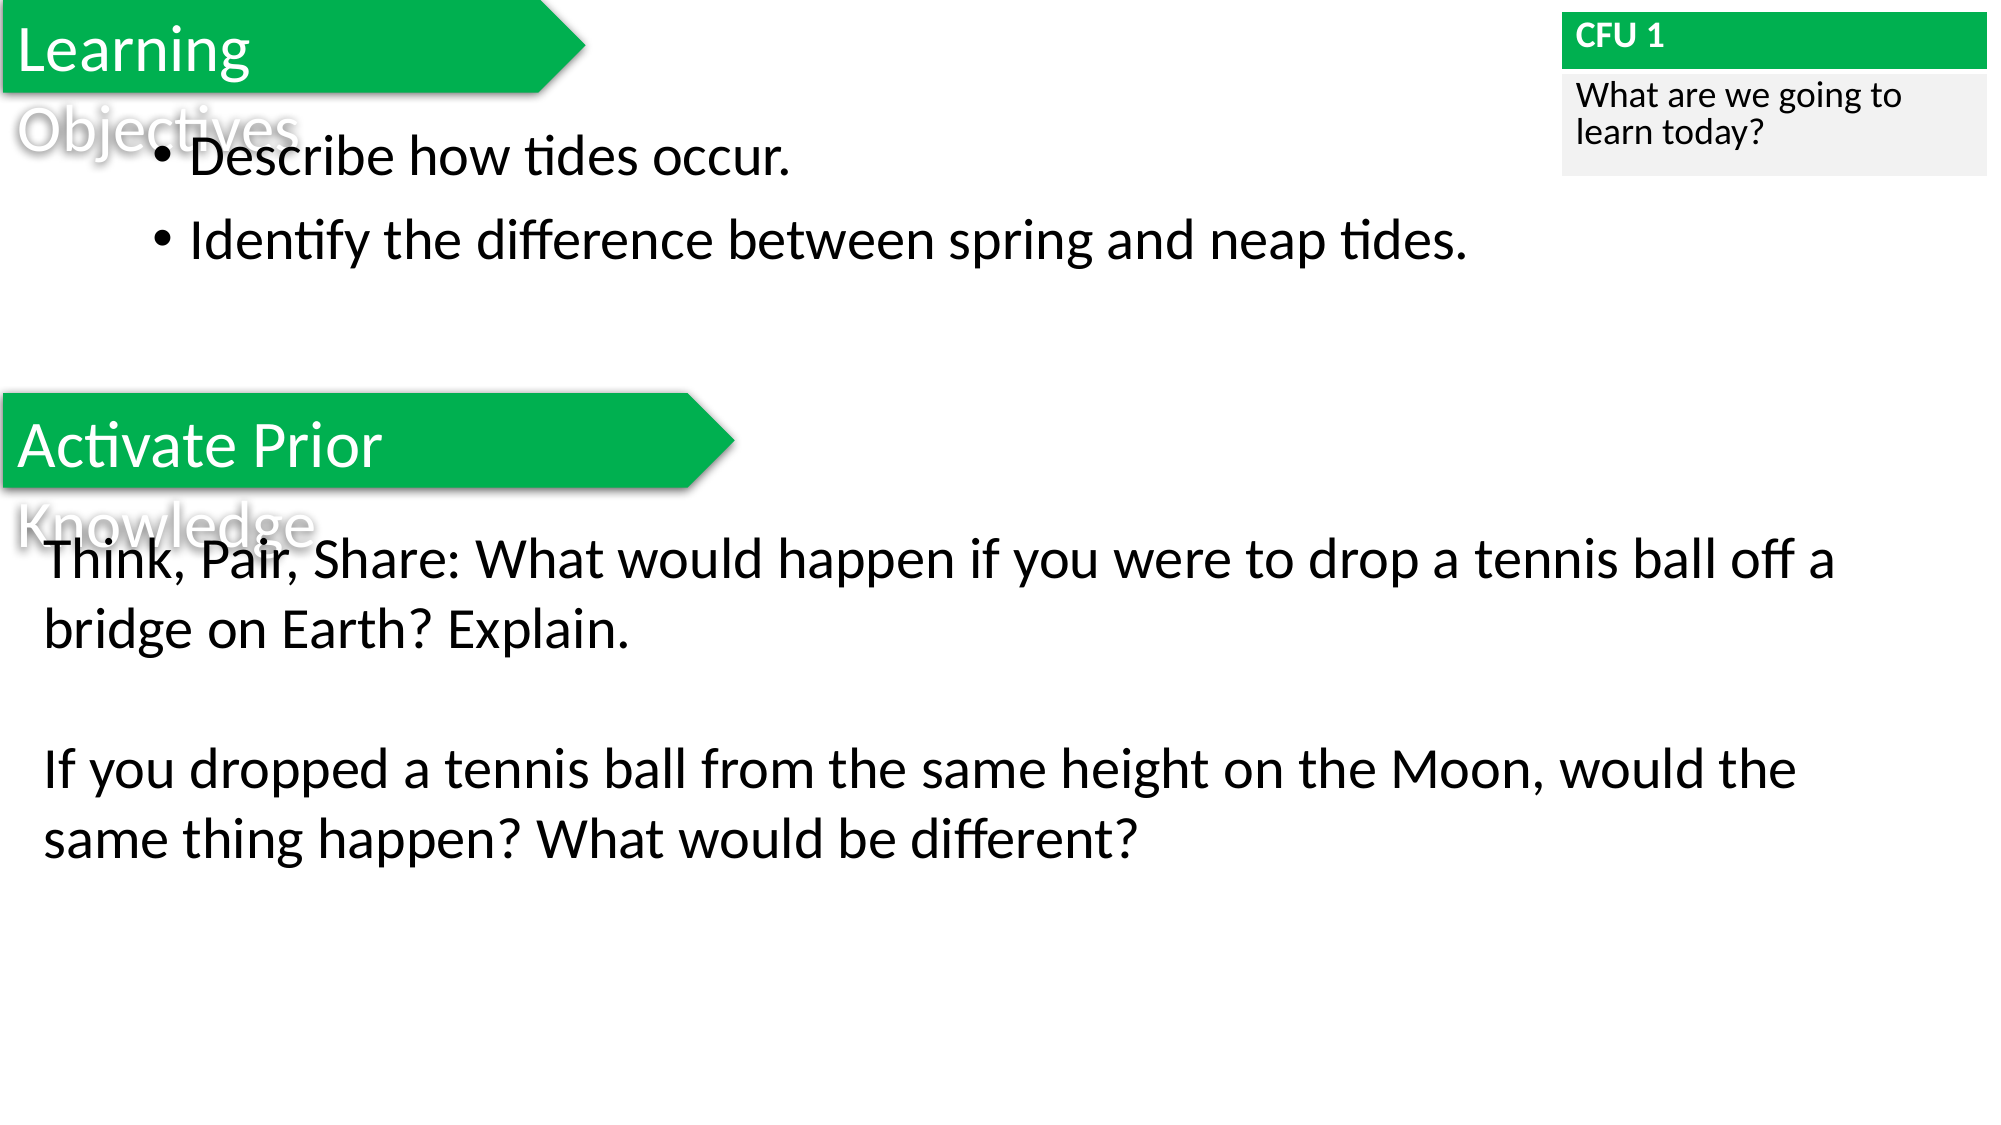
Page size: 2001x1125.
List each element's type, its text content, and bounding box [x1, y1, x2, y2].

text_box Learning Objectives [3, 0, 586, 93]
list Describe how tides occur. Identify the difference between spring and neap tides. [137, 118, 1863, 384]
text_box Think, Pair, Share: What would happen if you were to drop a tennis ball off a bridge on Earth? Explain. If you dropped a tennis ball from the same height on the Moon, would the same thing happen? What would be different? [28, 513, 1894, 878]
table_cell What are we going to learn today? [1562, 74, 1987, 176]
text_box Activate Prior Knowledge [3, 393, 735, 488]
table_header CFU 1 [1562, 12, 1987, 69]
